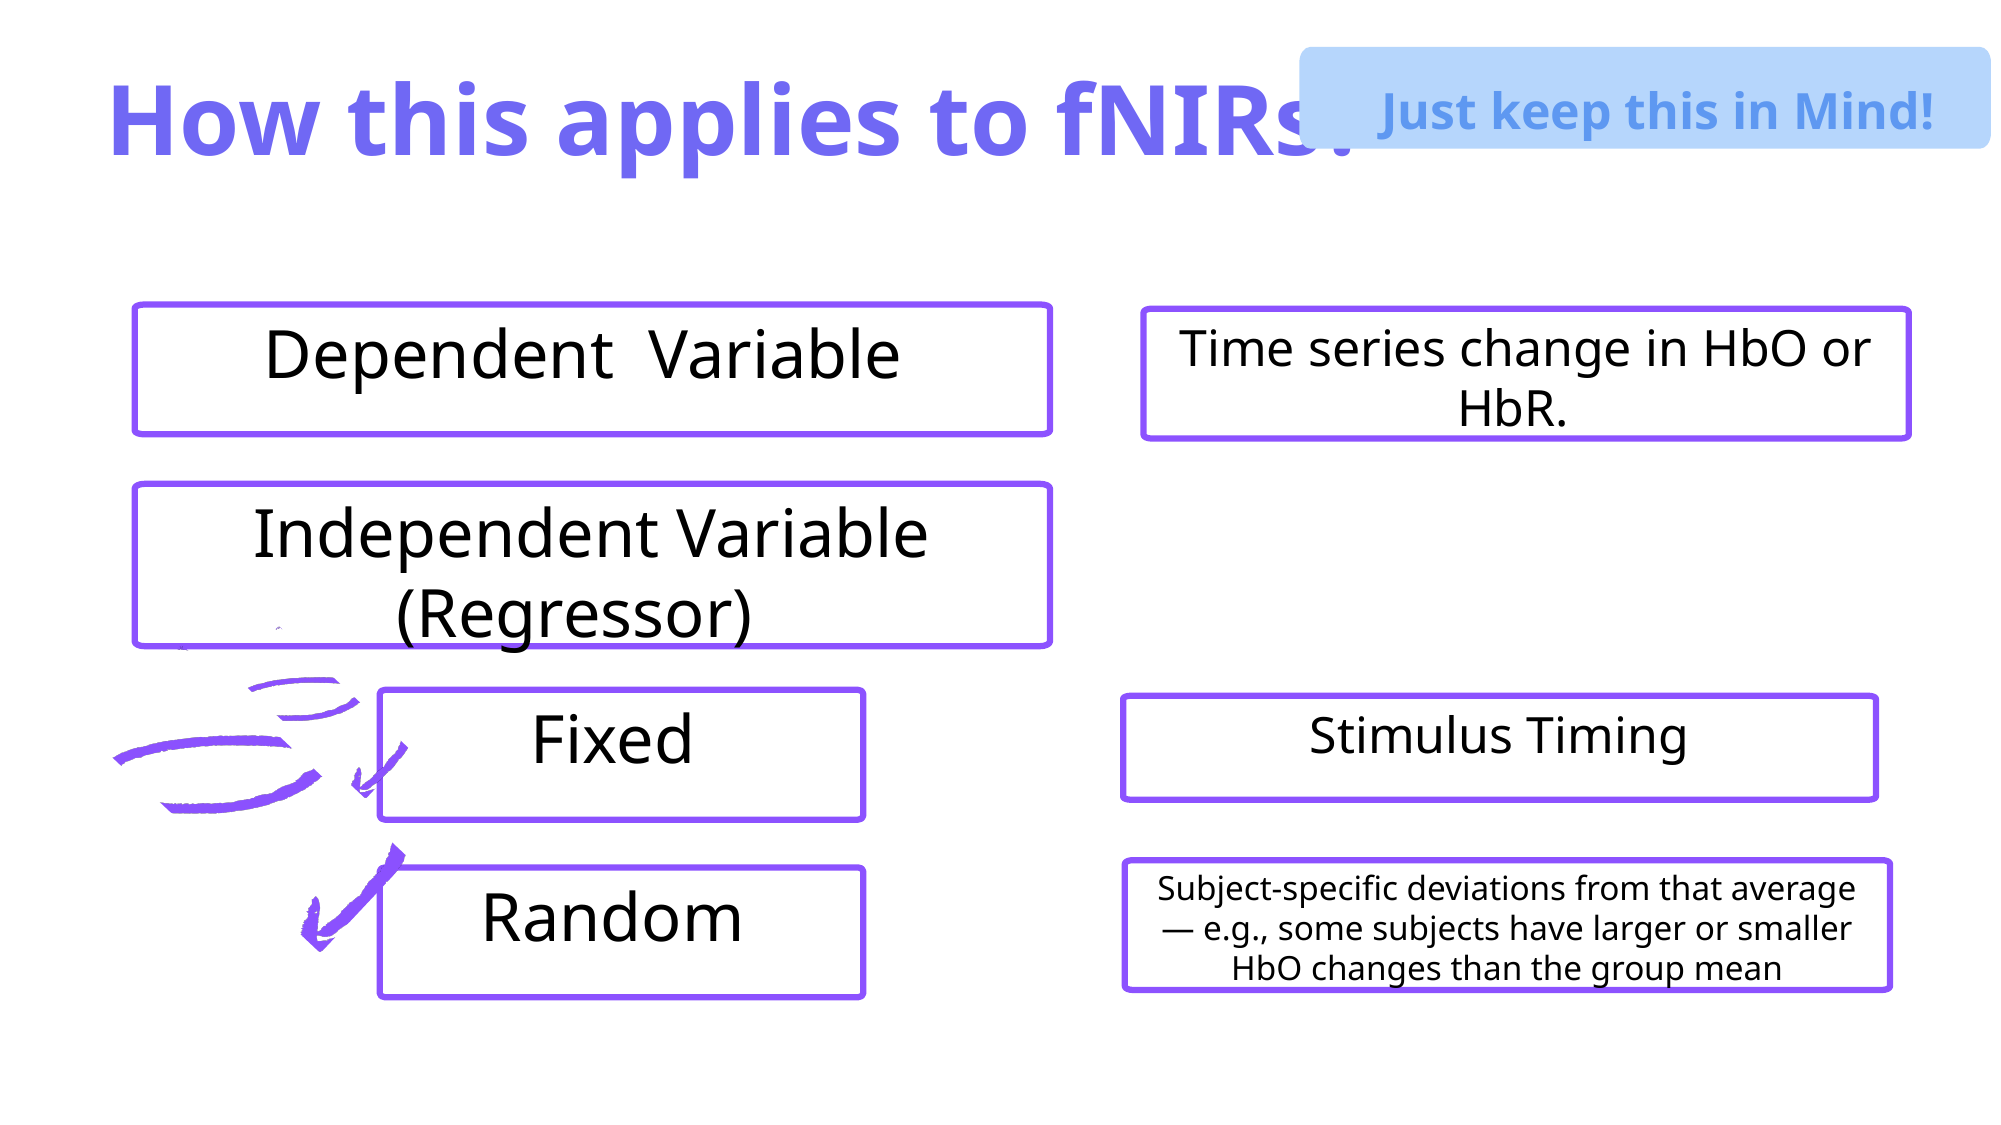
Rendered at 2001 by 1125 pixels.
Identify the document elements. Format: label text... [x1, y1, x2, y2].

text_box [76, 861, 1870, 1073]
text_box Dependent Variable [134, 339, 1050, 435]
text_box [233, 626, 412, 799]
text_box Independent Variable (Regressor) [134, 483, 1050, 647]
text_box Random [379, 867, 864, 998]
text_box [92, 644, 410, 954]
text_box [104, 52, 1753, 339]
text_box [1298, 46, 1992, 150]
text_box Time series change in HbO or HbR. [1143, 308, 1909, 439]
text_box [59, 328, 1853, 459]
text_box Stimulus Timing [1123, 695, 1876, 800]
text_box Subject-specific deviations from that average — e.g., some subjects have larger or smaller HbO changes than the group mean [1124, 860, 1891, 991]
text_box Fixed [379, 689, 864, 820]
